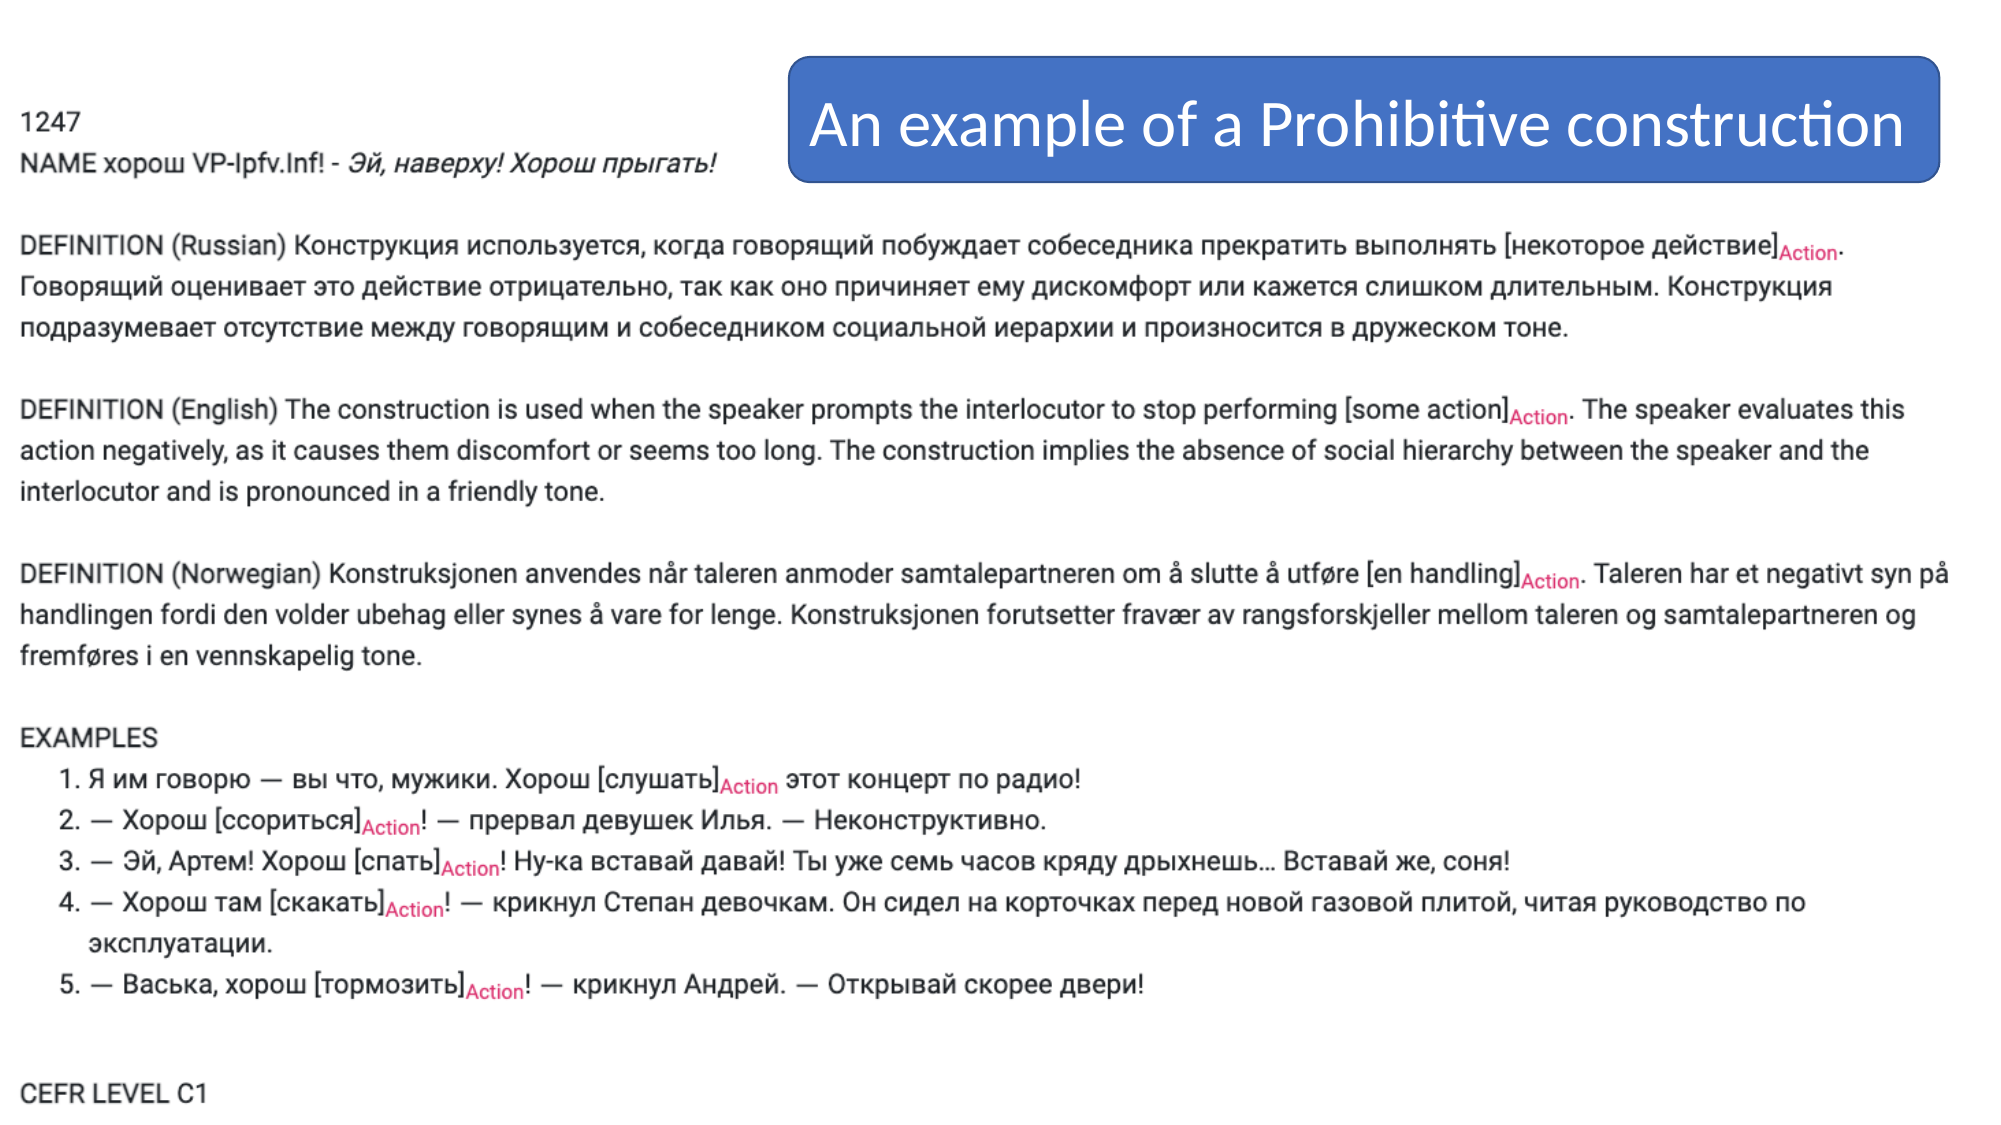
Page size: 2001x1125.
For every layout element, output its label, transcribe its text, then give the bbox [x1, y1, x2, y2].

text_box An example of a Prohibitive construction [787, 55, 1941, 96]
picture [0, 96, 2000, 1125]
